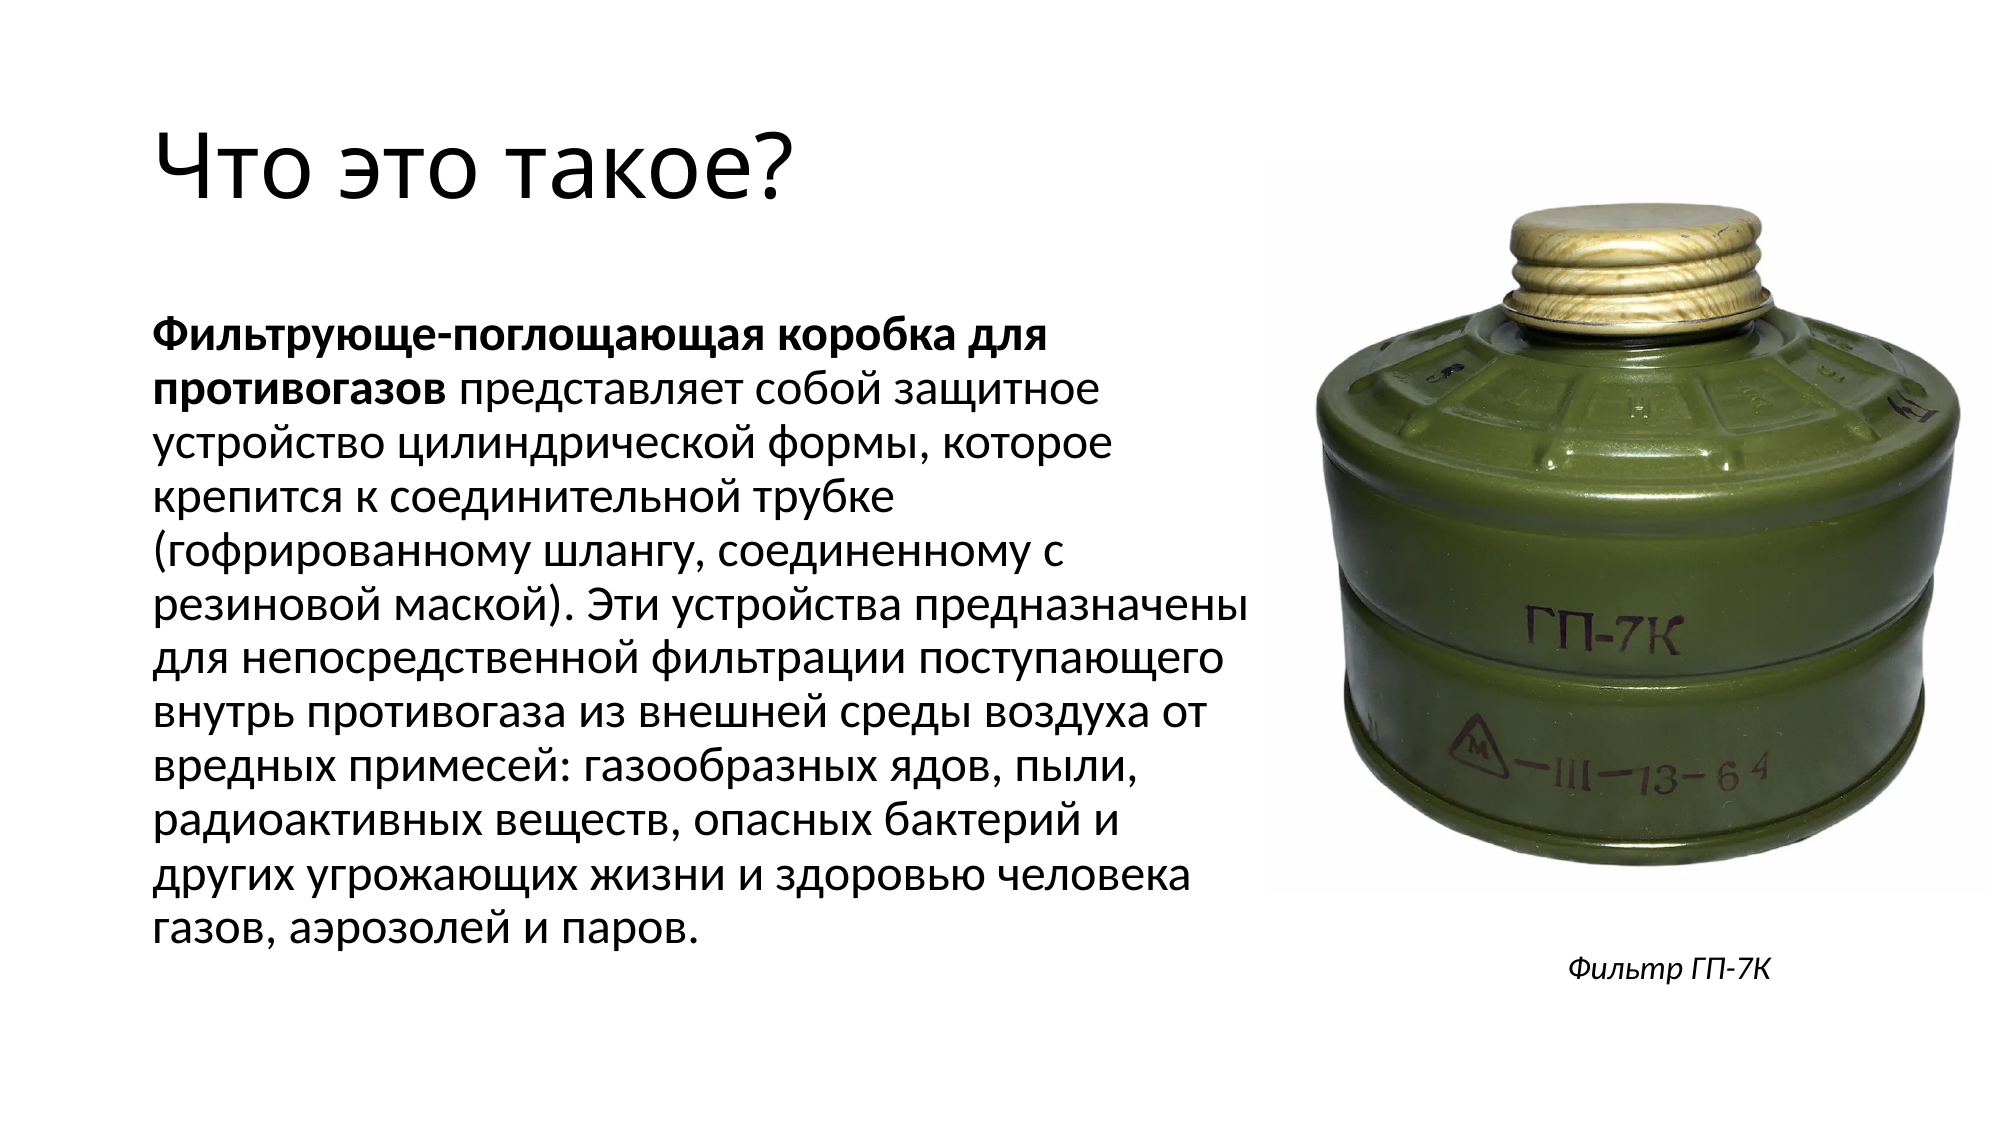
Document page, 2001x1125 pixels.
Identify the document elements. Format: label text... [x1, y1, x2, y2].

text_box Фильтр ГП-7К [1398, 938, 1940, 994]
list Фильтрующе-поглощающая коробка для противогазов представляет собой защитное устройство цилиндрической формы, которое крепится к соединительной трубке (гофрированному шлангу, соединенному с резиновой маской). Эти устройства предназначены для непосредственной фильтрации поступающего внутрь противогаза из внешней среды воздуха от вредных примесей: газообразных ядов, пыли, радиоактивных веществ, опасных бактерий и других угрожающих жизни и здоровью человека газов, аэрозолей и паров. [137, 299, 1270, 1014]
picture [1269, 160, 2000, 895]
title Что это такое? [137, 59, 1863, 278]
